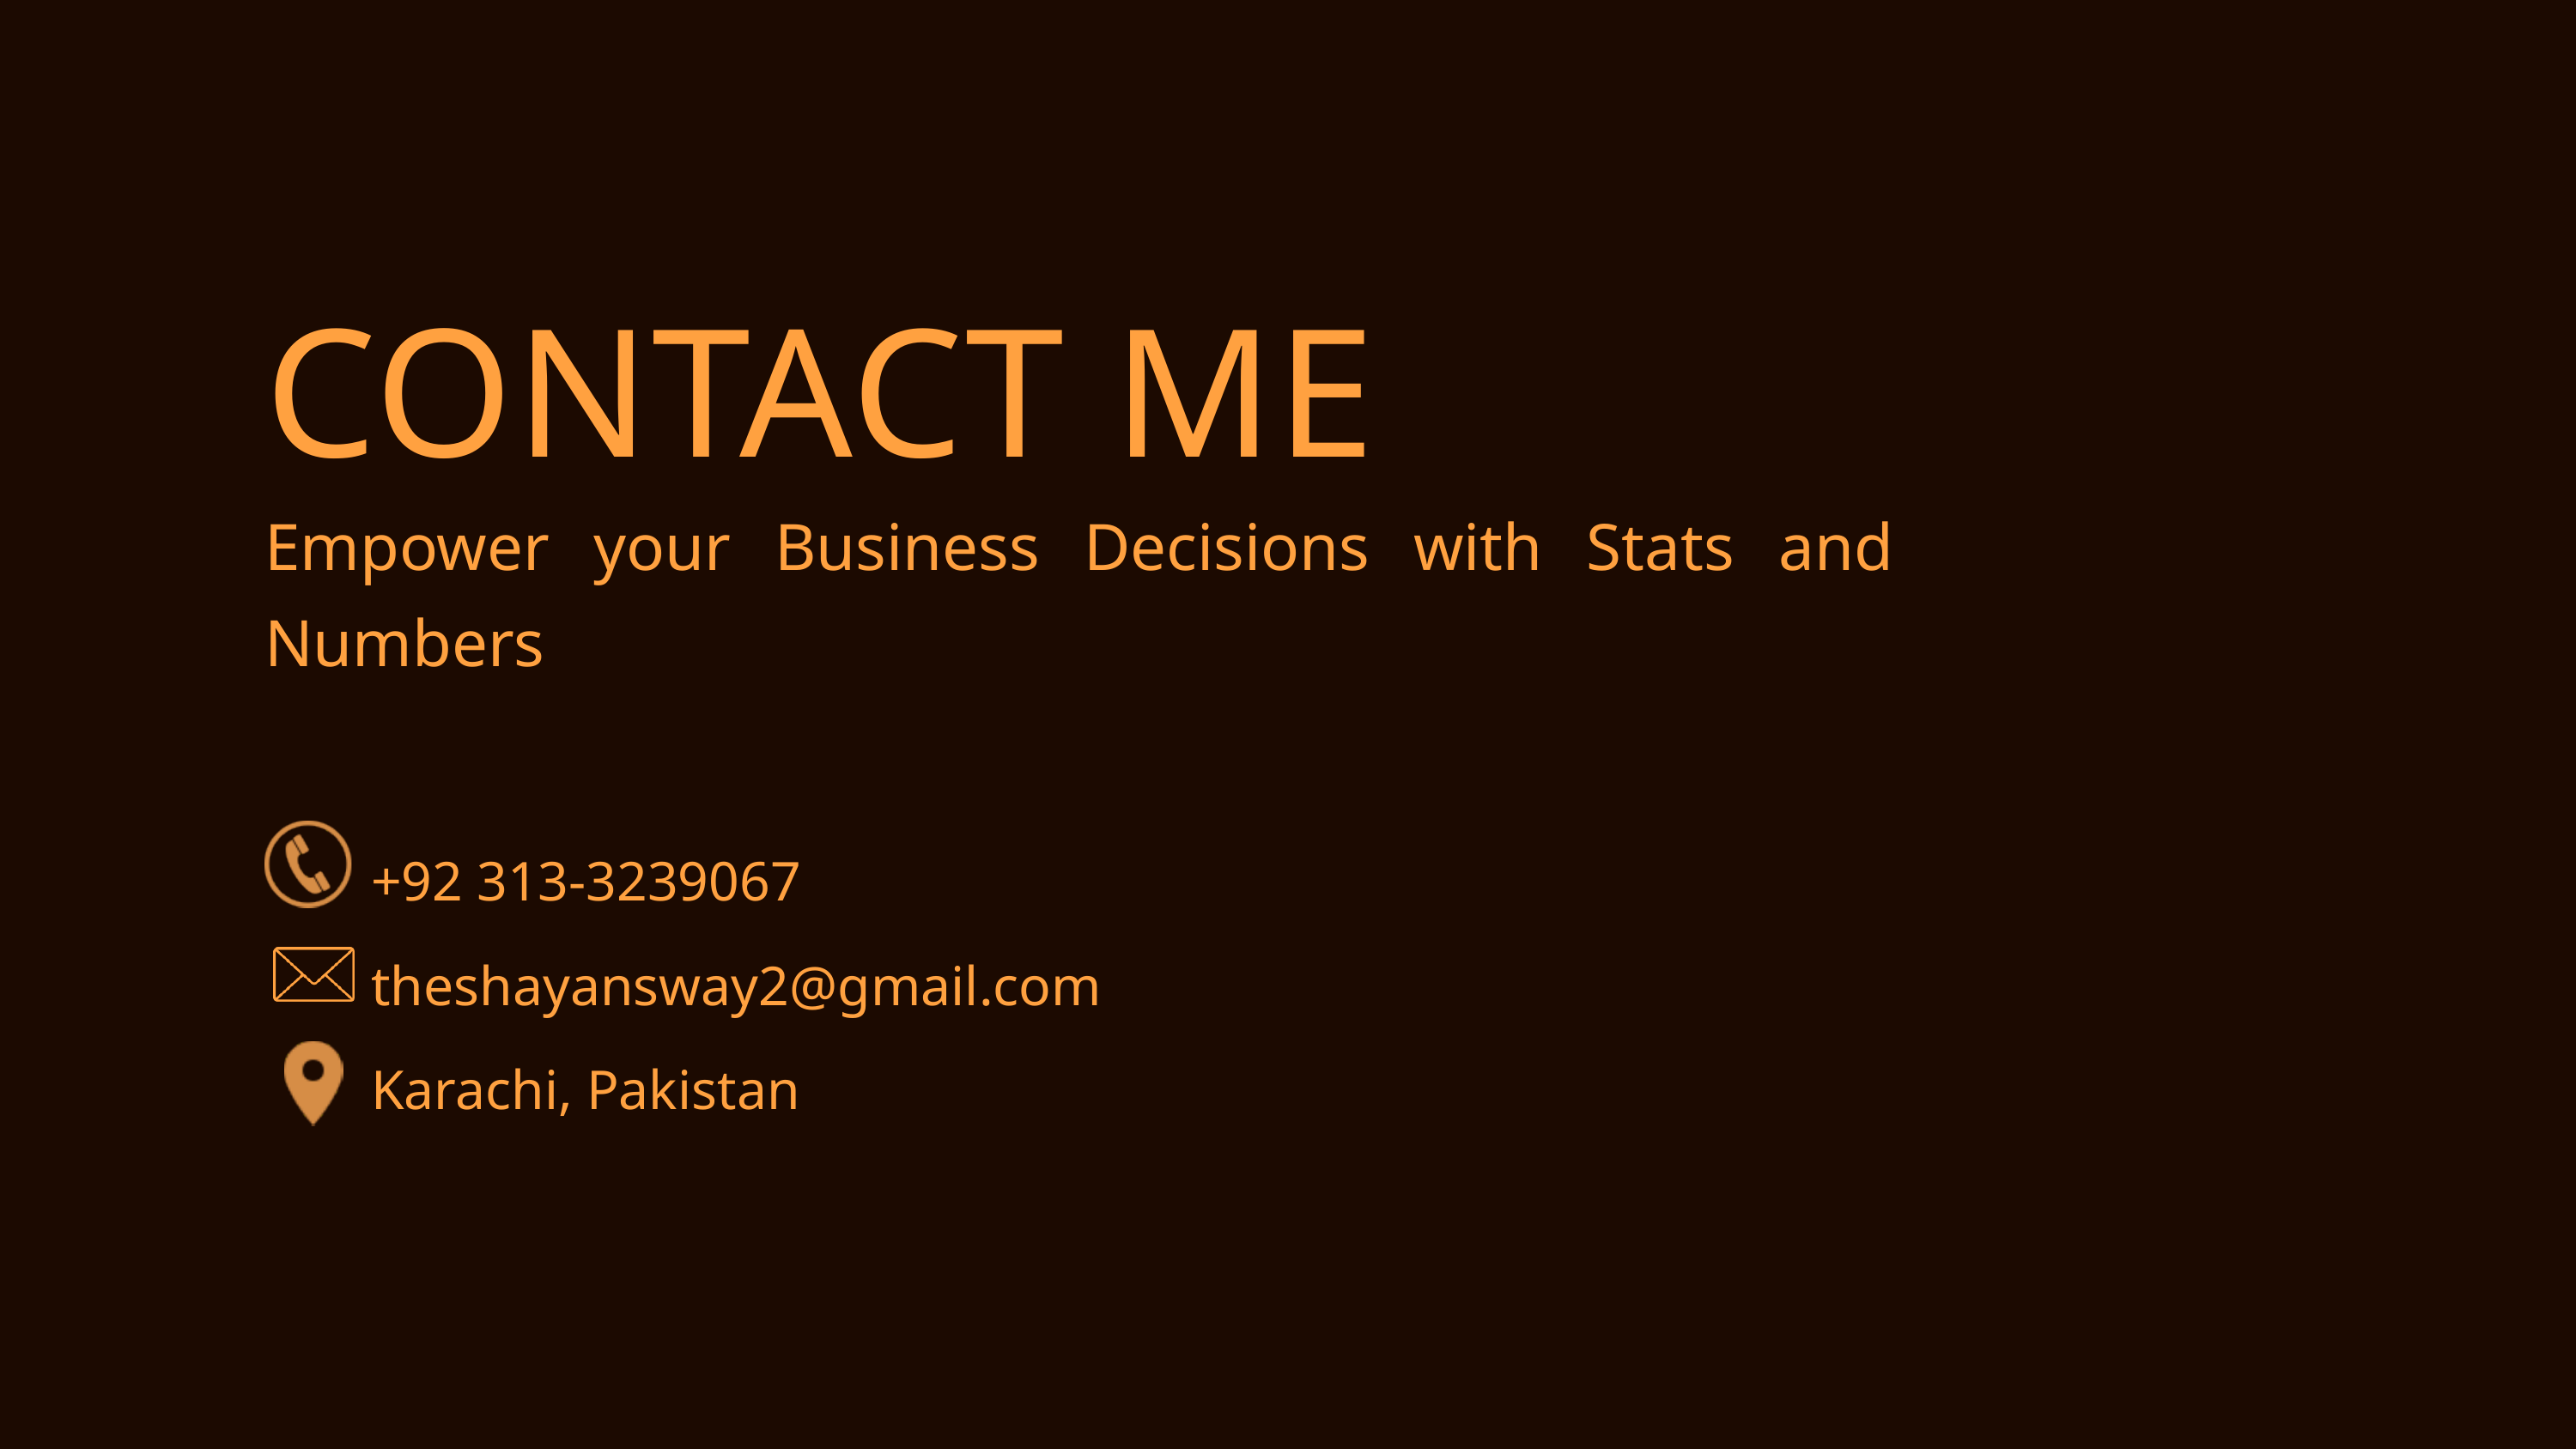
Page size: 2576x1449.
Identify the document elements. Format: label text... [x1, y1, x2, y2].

text_box [284, 1041, 343, 1126]
text_box +92 313-3239067 [371, 831, 1139, 912]
text_box Karachi, Pakistan [371, 1039, 1139, 1120]
text_box [273, 947, 355, 1002]
text_box Empower your Business Decisions with Stats and Numbers [264, 487, 1895, 680]
text_box [264, 821, 352, 908]
text_box theshayansway2@gmail.com [371, 935, 1139, 1016]
text_box CONTACT ME [264, 286, 1808, 487]
